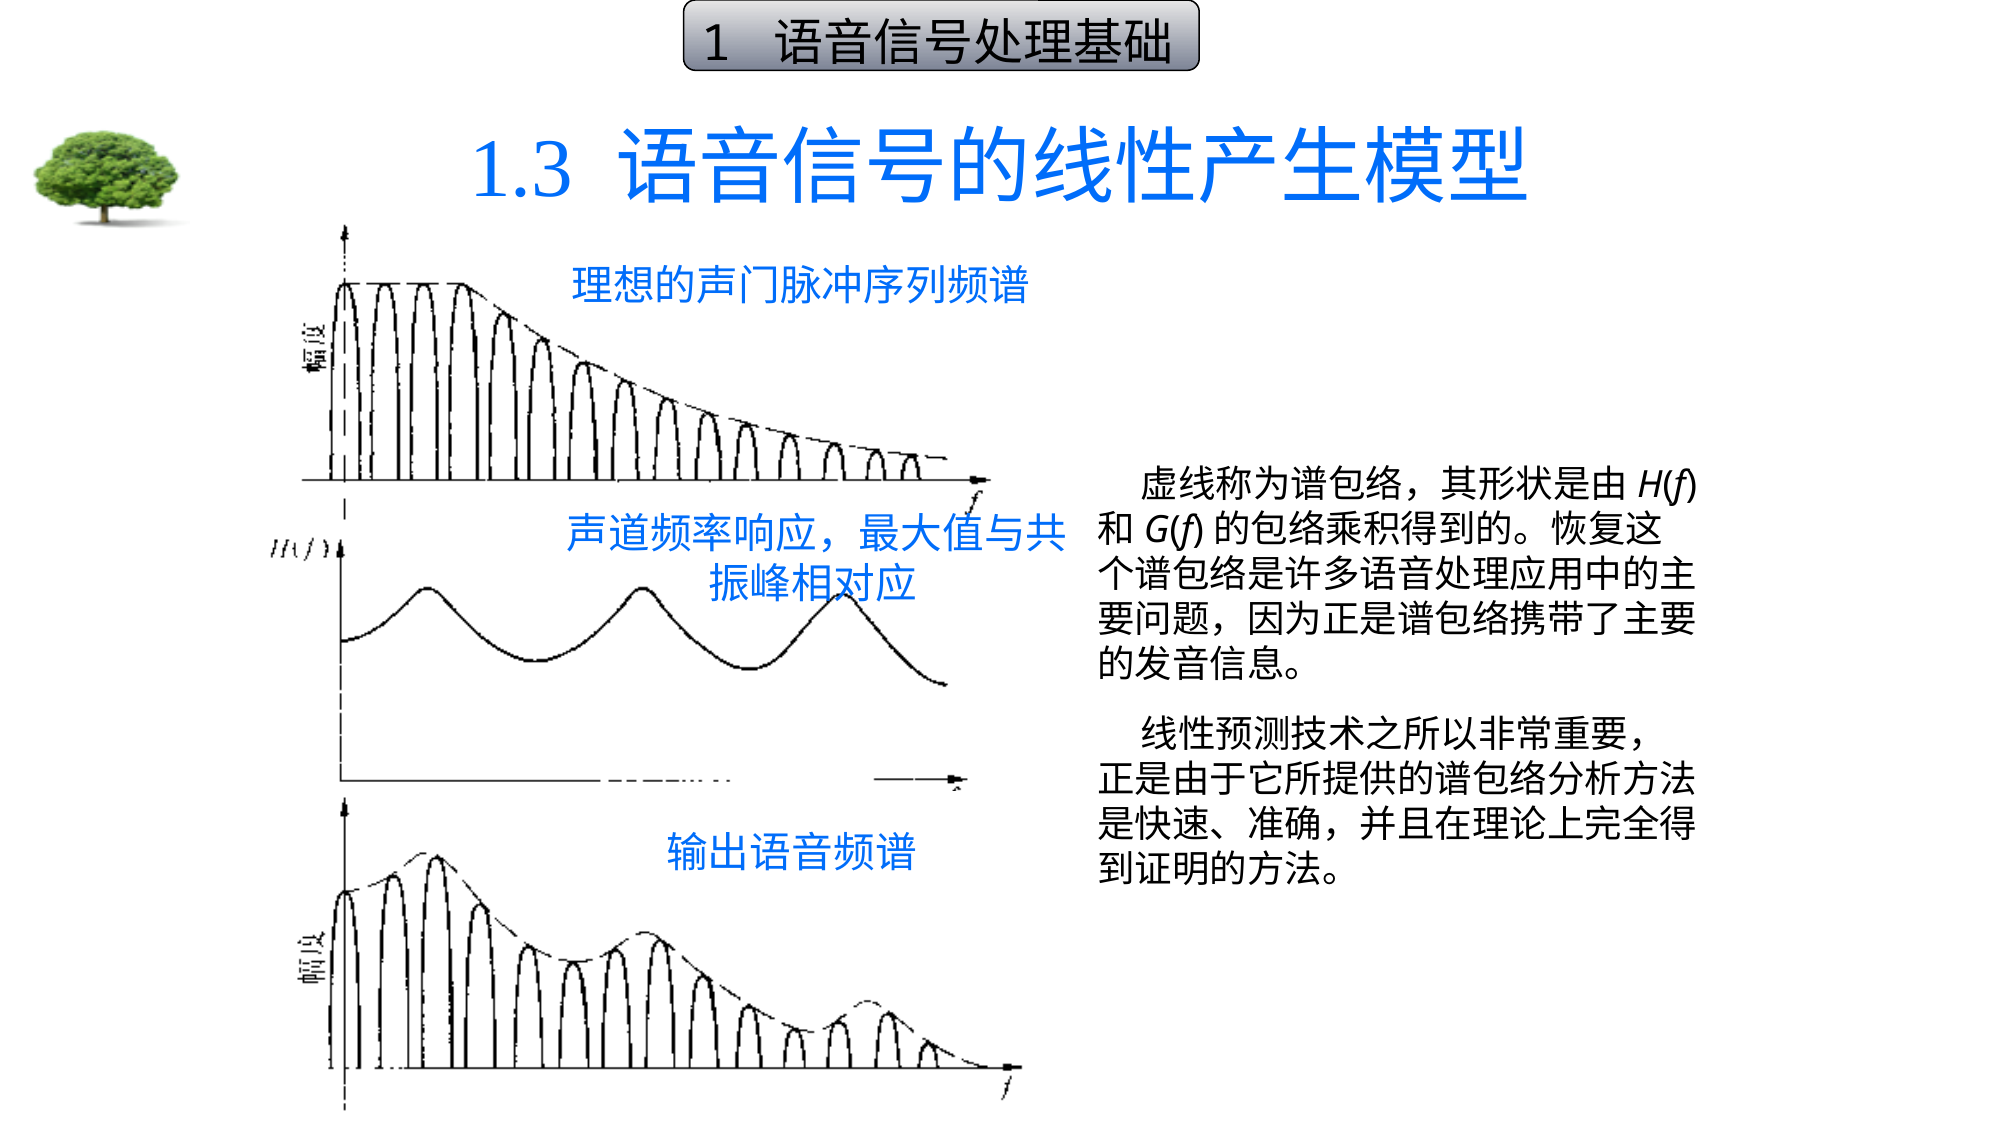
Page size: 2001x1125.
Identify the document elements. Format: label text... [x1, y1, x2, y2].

title 1.3 语音信号的线性产生模型 [137, 59, 1863, 223]
text_box 理想的声门脉冲序列频谱 [1012, 251, 1055, 316]
text_box 1 语音信号处理基础 [683, 0, 1206, 71]
picture [23, 117, 190, 233]
text_box 虚线称为谱包络，其形状是由H(f)和G(f)的包络乘积得到的。恢复这个谱包络是许多语音处理应用中的主要问题，因为正是谱包络携带了主要的发音信息。 线性预测技术之所以非常重要，正是由于它所提供的谱包络分析方法是快速、准确，并且在理论上完全得到证明的方法。 [1082, 452, 1715, 898]
picture [291, 222, 1012, 523]
text_box 声道频率响应，最大值与共振峰相对应 [539, 499, 1095, 615]
picture [255, 530, 1060, 1114]
